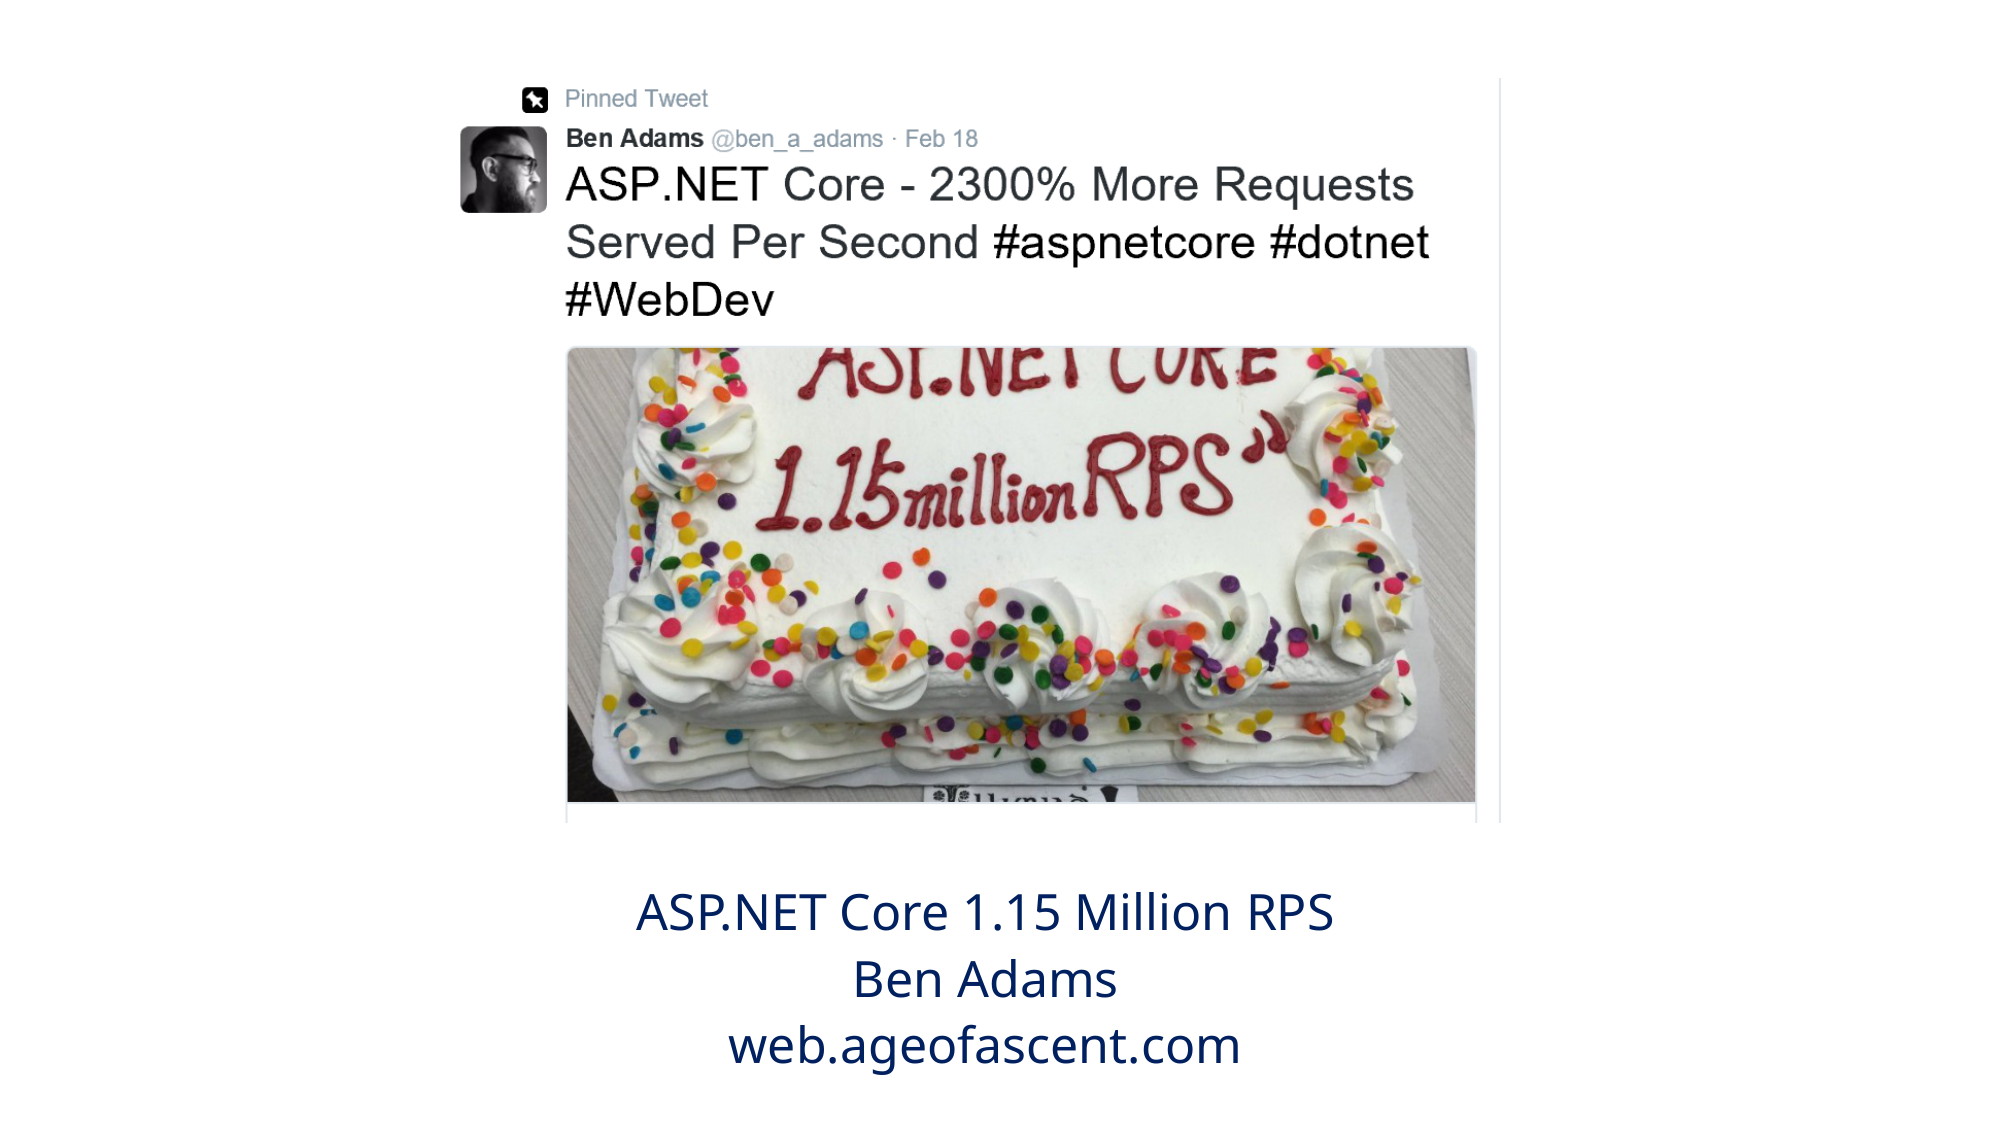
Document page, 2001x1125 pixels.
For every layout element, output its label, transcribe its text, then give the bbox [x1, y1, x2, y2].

picture [446, 78, 1502, 824]
text_box ASP.NET Core 1.15 Million RPS Ben Adams web.ageofascent.com [606, 863, 1365, 1099]
